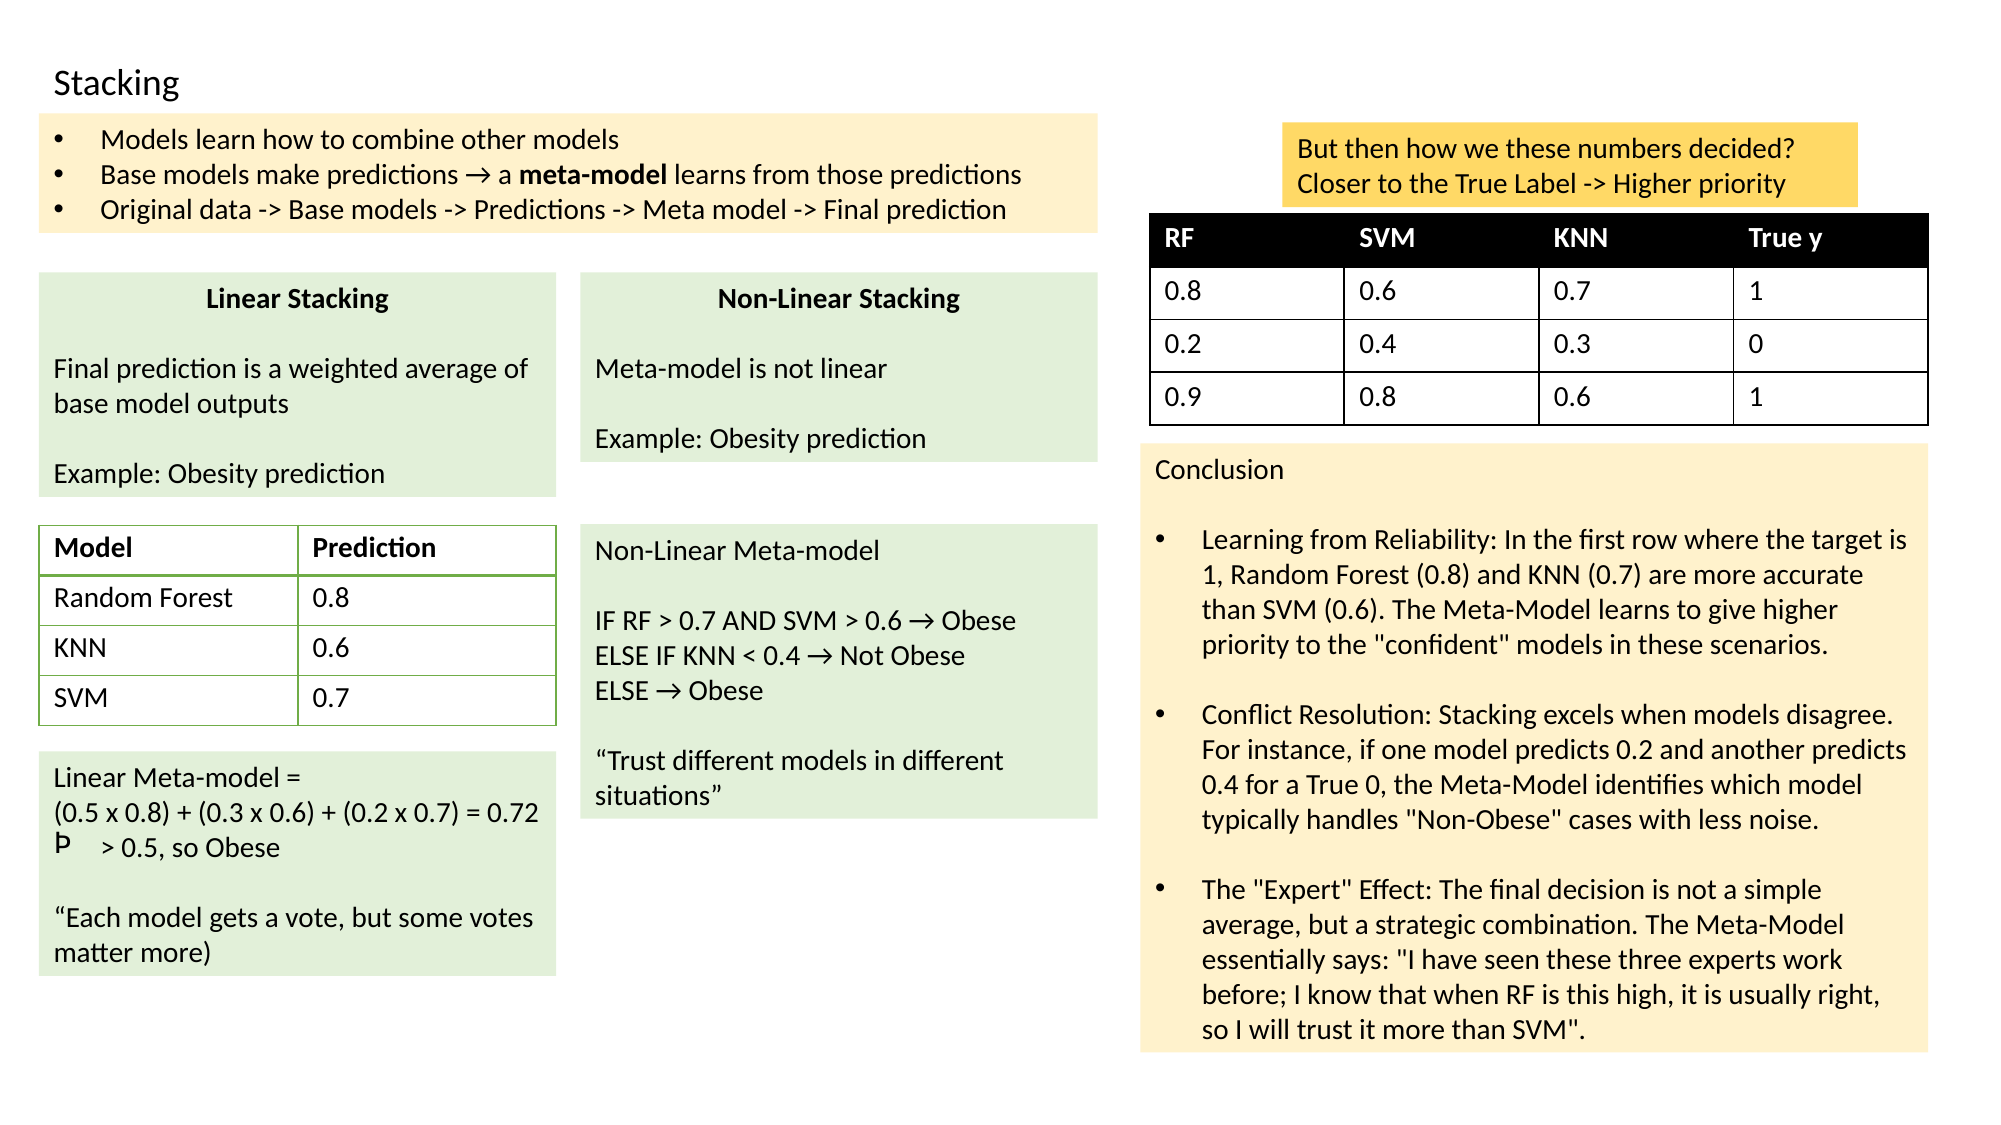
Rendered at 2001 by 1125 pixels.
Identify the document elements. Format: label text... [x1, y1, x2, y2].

table_cell SVM [40, 676, 297, 725]
table_cell 0.6 [1540, 373, 1733, 424]
table_cell 0.8 [1151, 268, 1343, 319]
table_header True y [1734, 215, 1927, 266]
table_cell 1 [1734, 268, 1927, 319]
table_cell 0.4 [1345, 320, 1538, 371]
text_box Non-Linear Meta-model IF RF > 0.7 AND SVM > 0.6 → Obese ELSE IF KNN < 0.4 → Not Obese ELSE → Obese “Trust different models in different situations” [580, 524, 1098, 819]
table_cell 0.9 [1151, 373, 1343, 424]
table_cell 0.7 [299, 676, 555, 725]
table_cell 0.6 [299, 626, 555, 675]
table_header RF [1151, 215, 1343, 266]
table_cell 1 [1734, 373, 1927, 424]
text_box But then how we these numbers decided? Closer to the True Label -> Higher priority [1282, 122, 1858, 208]
text_box Linear Meta-model = (0.5 x 0.8) + (0.3 x 0.6) + (0.2 x 0.7) = 0.72 > 0.5, so Obese “Each model gets a vote, but some votes matter more) [38, 751, 557, 976]
table_cell 0 [1734, 320, 1927, 371]
table_cell 0.8 [299, 577, 555, 625]
text_box Conclusion Learning from Reliability: In the first row where the target is 1, Random Forest (0.8) and KNN (0.7) are more accurate than SVM (0.6). The Meta-Model learns to give higher priority to the "confident" models in these scenarios. Conflict Resolution: Stacking excels when models disagree. For instance, if one model predicts 0.2 and another predicts 0.4 for a True 0, the Meta-Model identifies which model typically handles "Non-Obese" cases with less noise. The "Expert" Effect: The final decision is not a simple average, but a strategic combination. The Meta-Model essentially says: "I have seen these three experts work before; I know that when RF is this high, it is usually right, so I will trust it more than SVM". [1140, 443, 1929, 1053]
table_cell 0.3 [1540, 320, 1733, 371]
text_box Non-Linear Stacking Meta-model is not linear Example: Obesity prediction [580, 272, 1098, 462]
table_header Prediction [299, 526, 555, 574]
table_header Model [40, 526, 297, 574]
table_header KNN [1540, 215, 1733, 266]
text_box Linear Stacking Final prediction is a weighted average of base model outputs Example: Obesity prediction [38, 272, 557, 497]
table_cell 0.6 [1345, 268, 1538, 319]
table_cell 0.2 [1151, 320, 1343, 371]
table_cell KNN [40, 626, 297, 675]
text_box Models learn how to combine other models Base models make predictions → a meta-model learns from those predictions Original data -> Base models -> Predictions -> Meta model -> Final prediction [38, 113, 1098, 233]
table_header SVM [1345, 215, 1538, 266]
table_cell 0.8 [1345, 373, 1538, 424]
table_cell Random Forest [40, 577, 297, 625]
text_box Stacking [38, 50, 259, 111]
table_cell 0.7 [1540, 268, 1733, 319]
